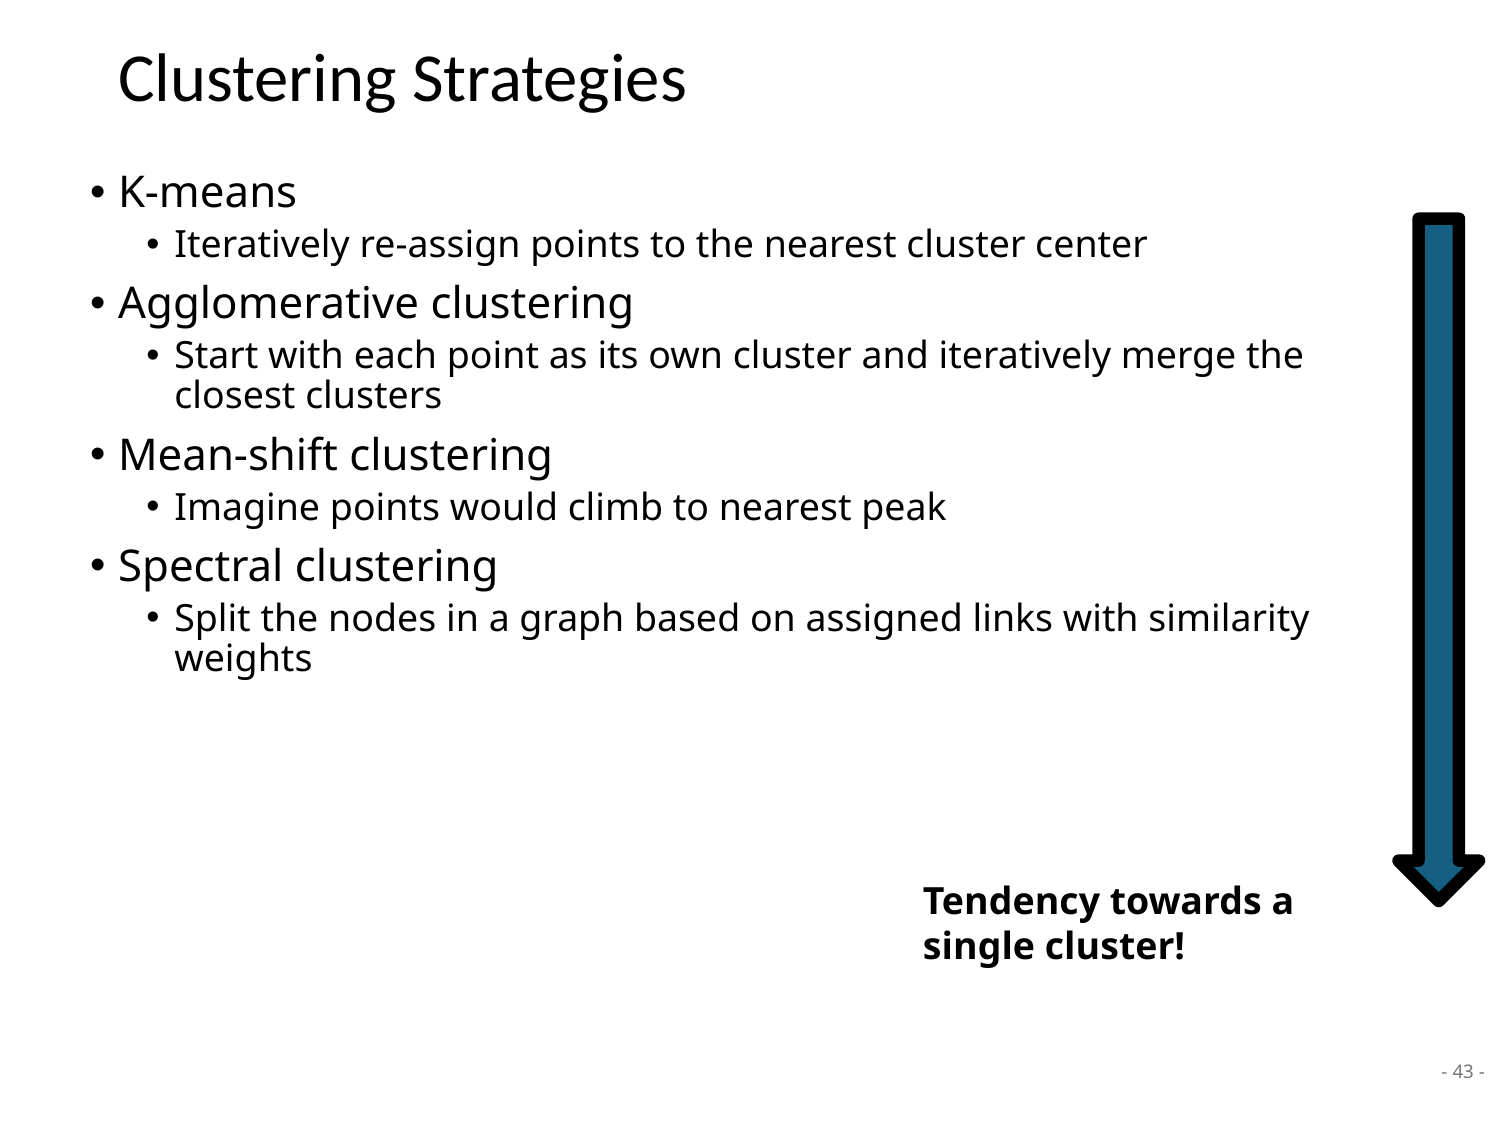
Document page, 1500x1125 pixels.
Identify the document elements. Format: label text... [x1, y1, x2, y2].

text_box Tendency towards a single cluster! [908, 869, 1399, 974]
slide_number - 43 - [1162, 1042, 1500, 1103]
list K-means Iteratively re-assign points to the nearest cluster center Agglomerative clustering Start with each point as its own cluster and iteratively merge the closest clusters Mean-shift clustering Imagine points would climb to nearest peak Spectral clustering Split the nodes in a graph based on assigned links with similarity weights [75, 162, 1425, 938]
title Clustering Strategies [103, 0, 1397, 162]
text_box [1398, 218, 1480, 902]
